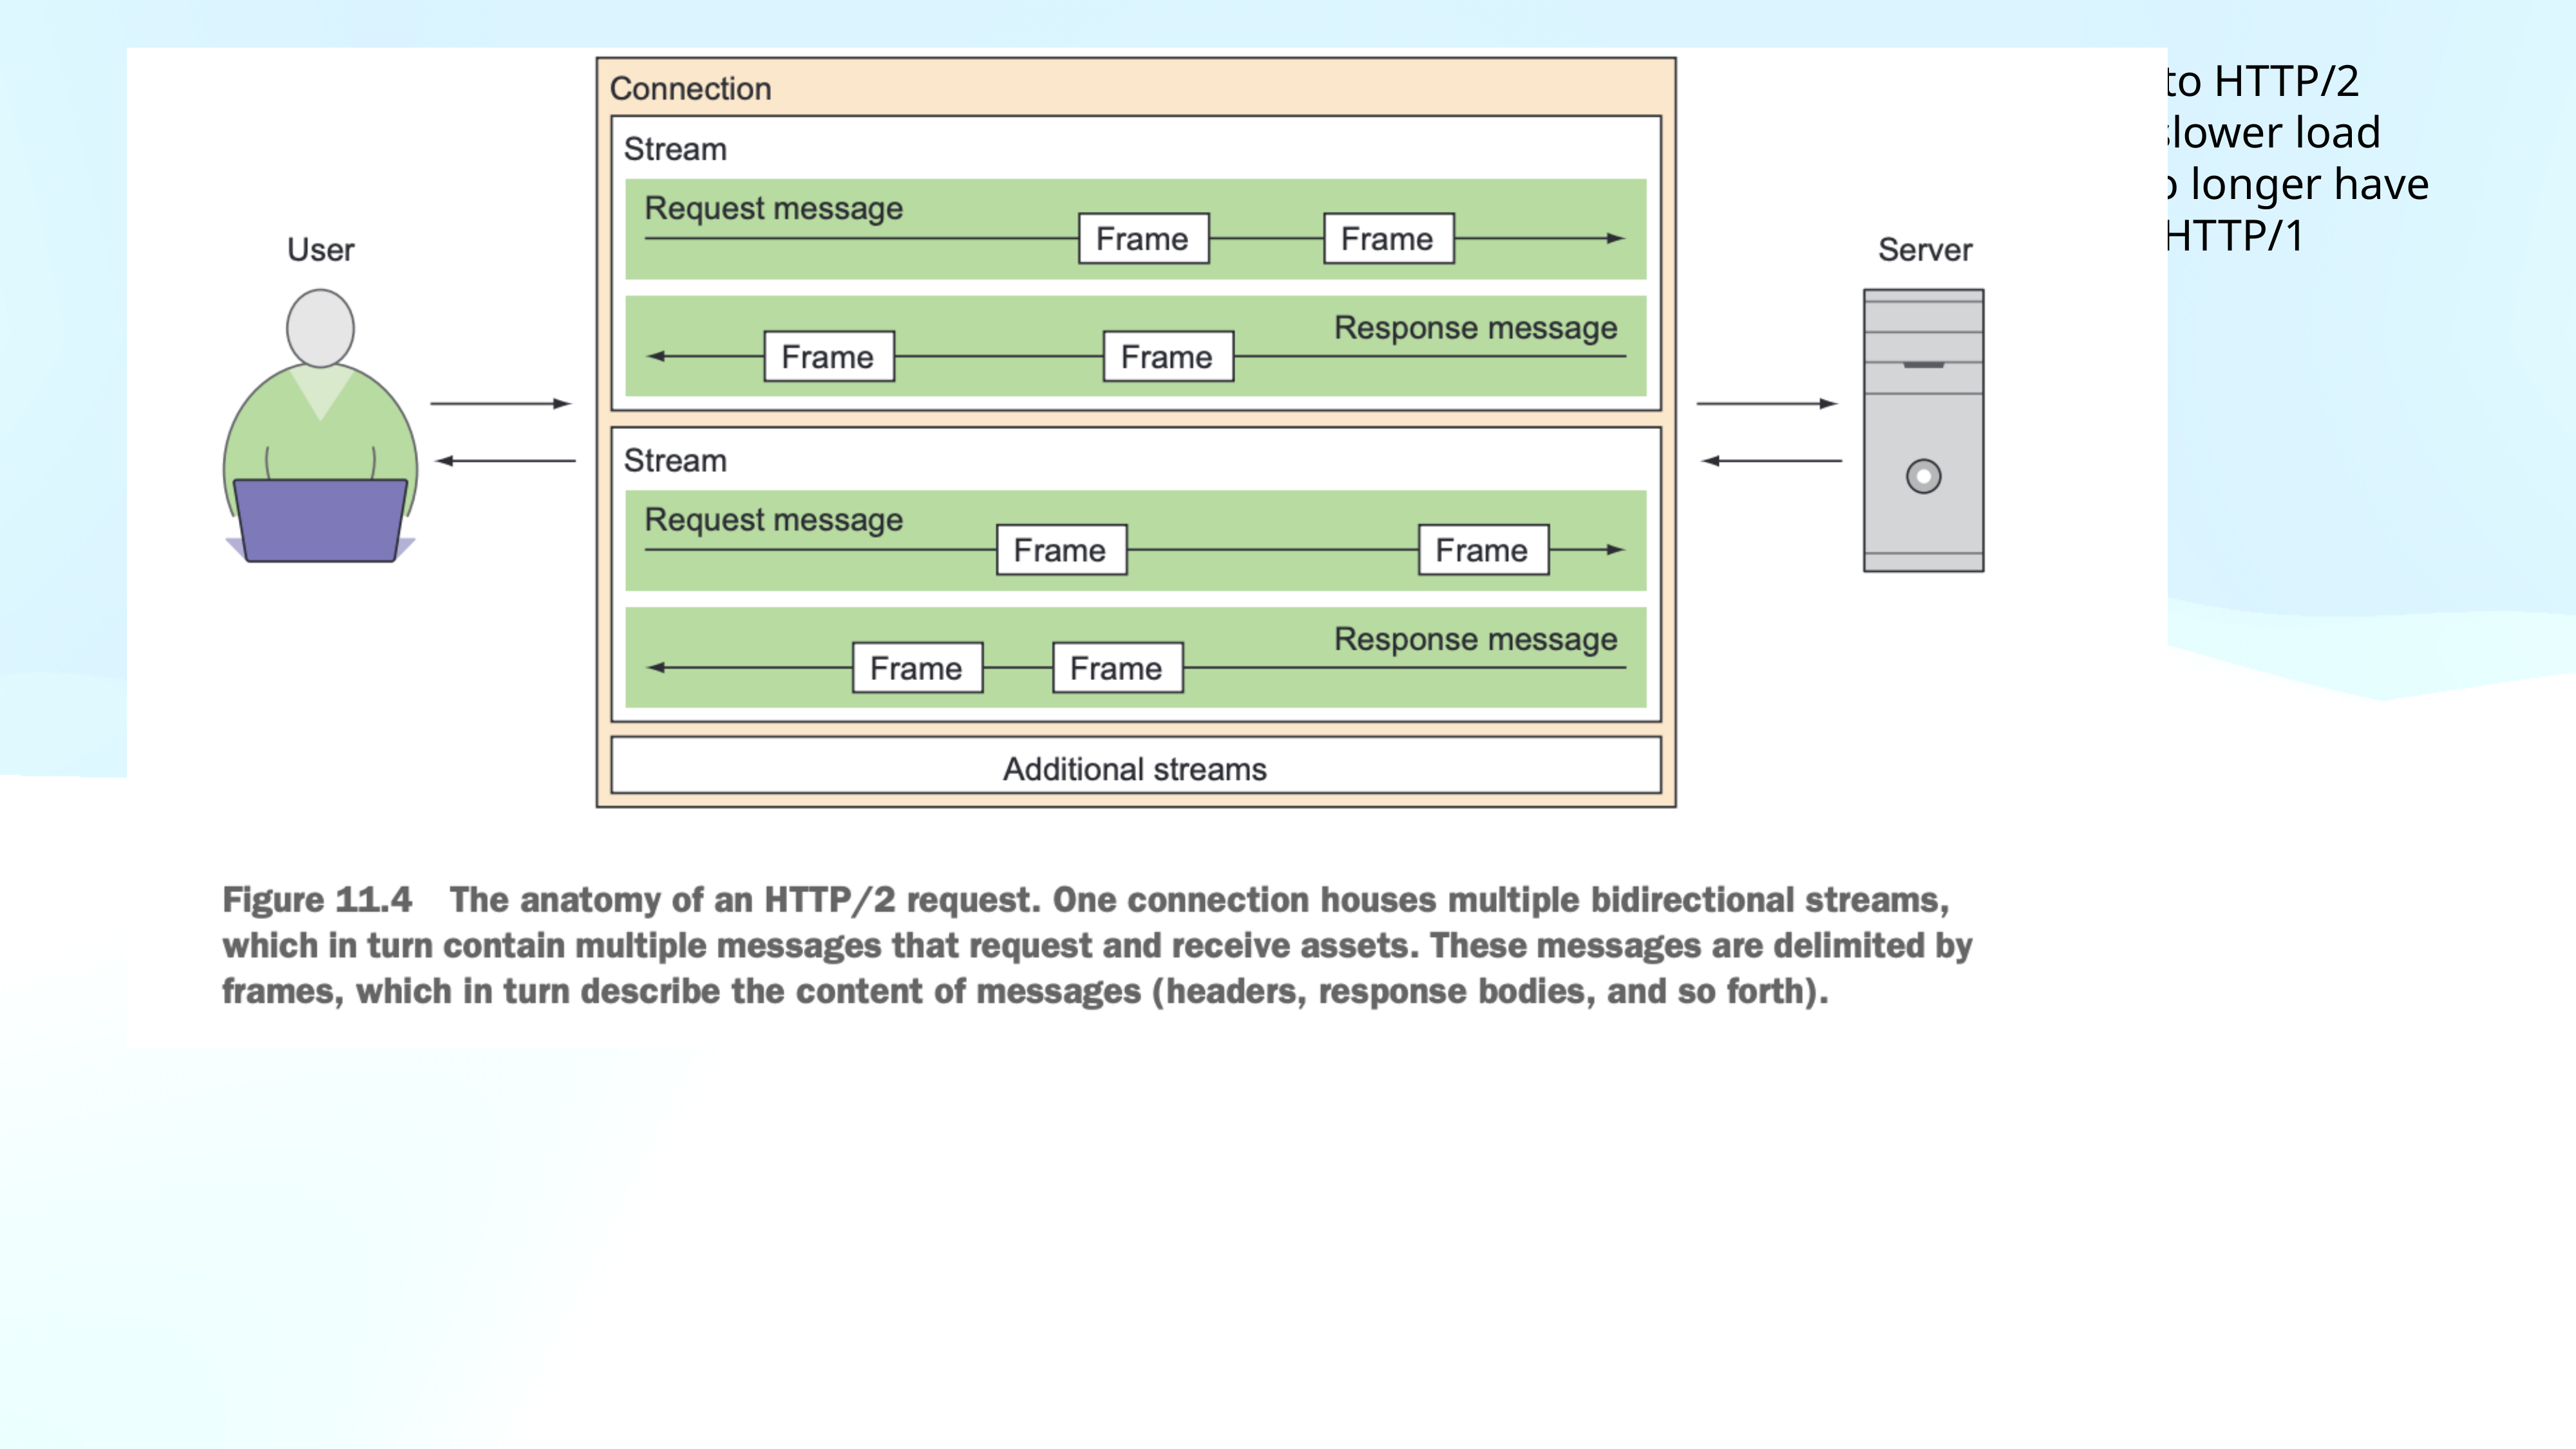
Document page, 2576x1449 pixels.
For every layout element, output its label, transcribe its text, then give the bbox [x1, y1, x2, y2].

subtitle When you visualize this process, you get something like figure 11.4. Because of this design, requests to HTTP/2 servers are cheap. Cheap enough, in fact, that bundling isn’t worth the effort and could even lead to slower load times in some scenarios. The next main section covers the specifics, but the bottom line is that you no longer have to resort to antipatterns such as image spriting and bundling (though those techniques are useful in HTTP/1 clients and servers, many of which are still in the wild). [126, 48, 2448, 1362]
picture [0, 0, 2576, 1449]
